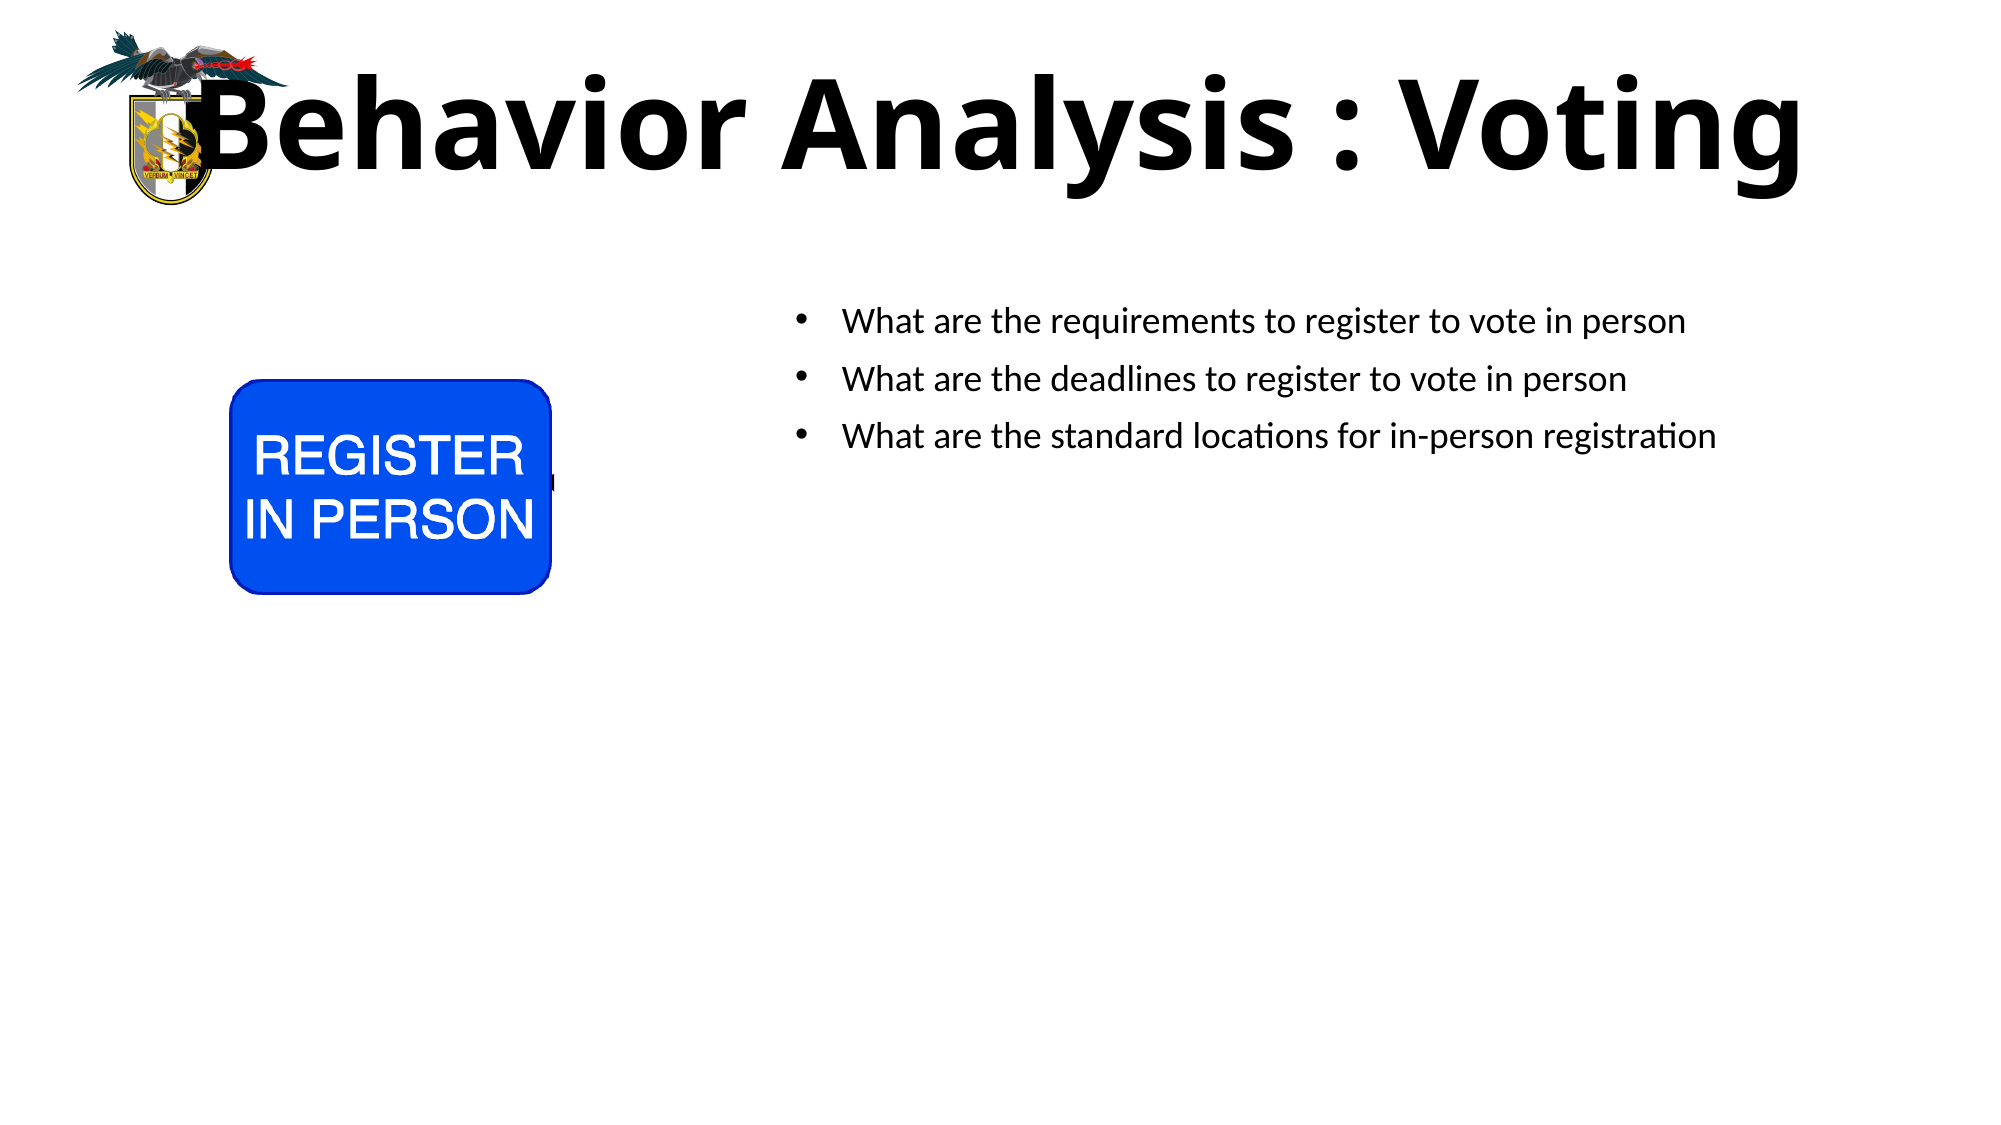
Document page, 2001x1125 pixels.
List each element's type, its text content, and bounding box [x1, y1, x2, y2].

picture [75, 24, 294, 262]
picture [204, 358, 555, 628]
text_box What are the requirements to register to vote in person What are the deadlines to register to vote in person What are the standard locations for in-person registration [705, 288, 1739, 464]
text_box Behavior Analysis : Voting [137, 26, 1863, 204]
